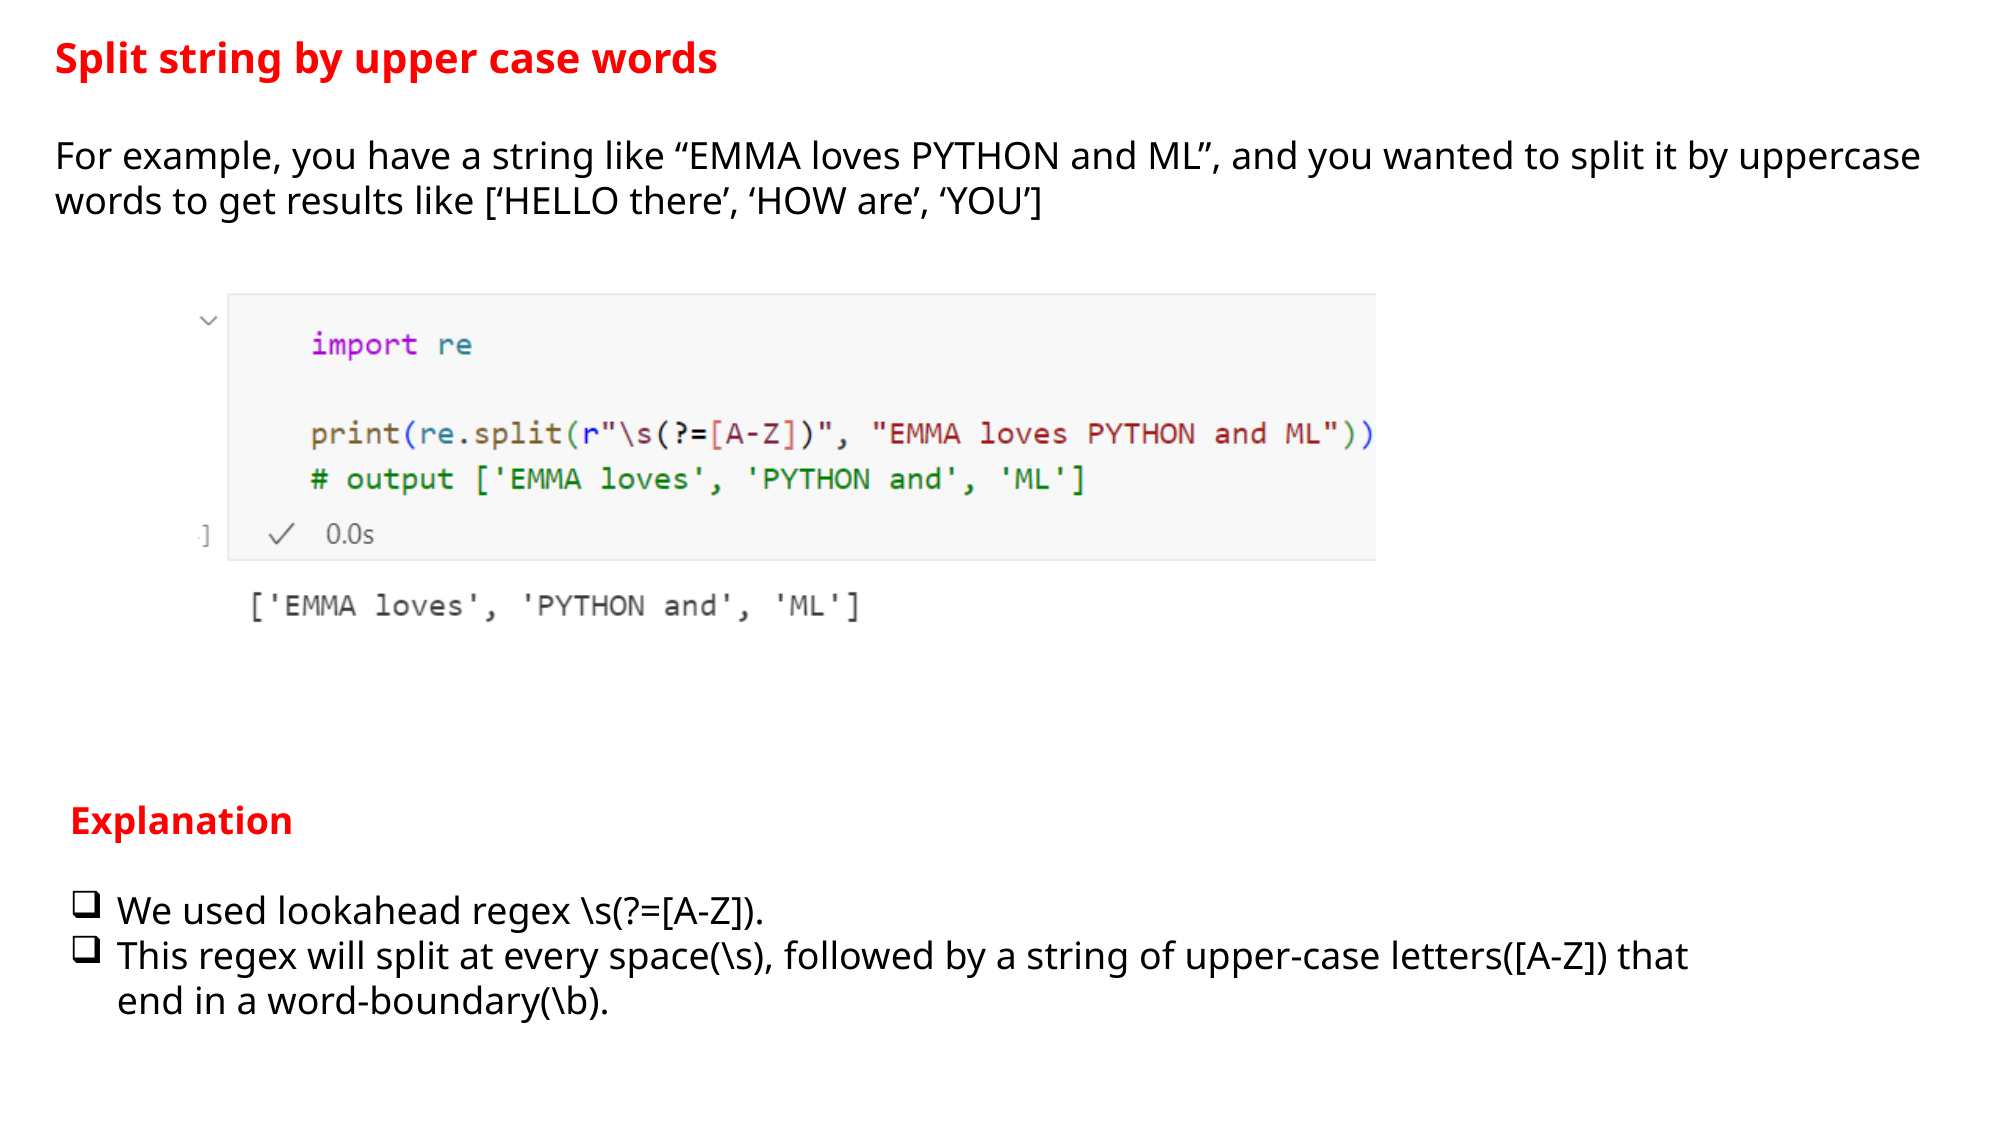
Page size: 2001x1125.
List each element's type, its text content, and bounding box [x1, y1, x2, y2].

picture [198, 263, 1376, 656]
text_box Split string by upper case words For example, you have a string like “EMMA loves PYTHON and ML”, and you wanted to split it by uppercase words to get results like [‘HELLO there’, ‘HOW are’, ‘YOU’] [40, 24, 1970, 230]
text_box Explanation We used lookahead regex \s(?=[A-Z]). This regex will split at every space(\s), followed by a string of upper-case letters([A-Z]) that end in a word-boundary(\b). [55, 790, 1720, 1030]
